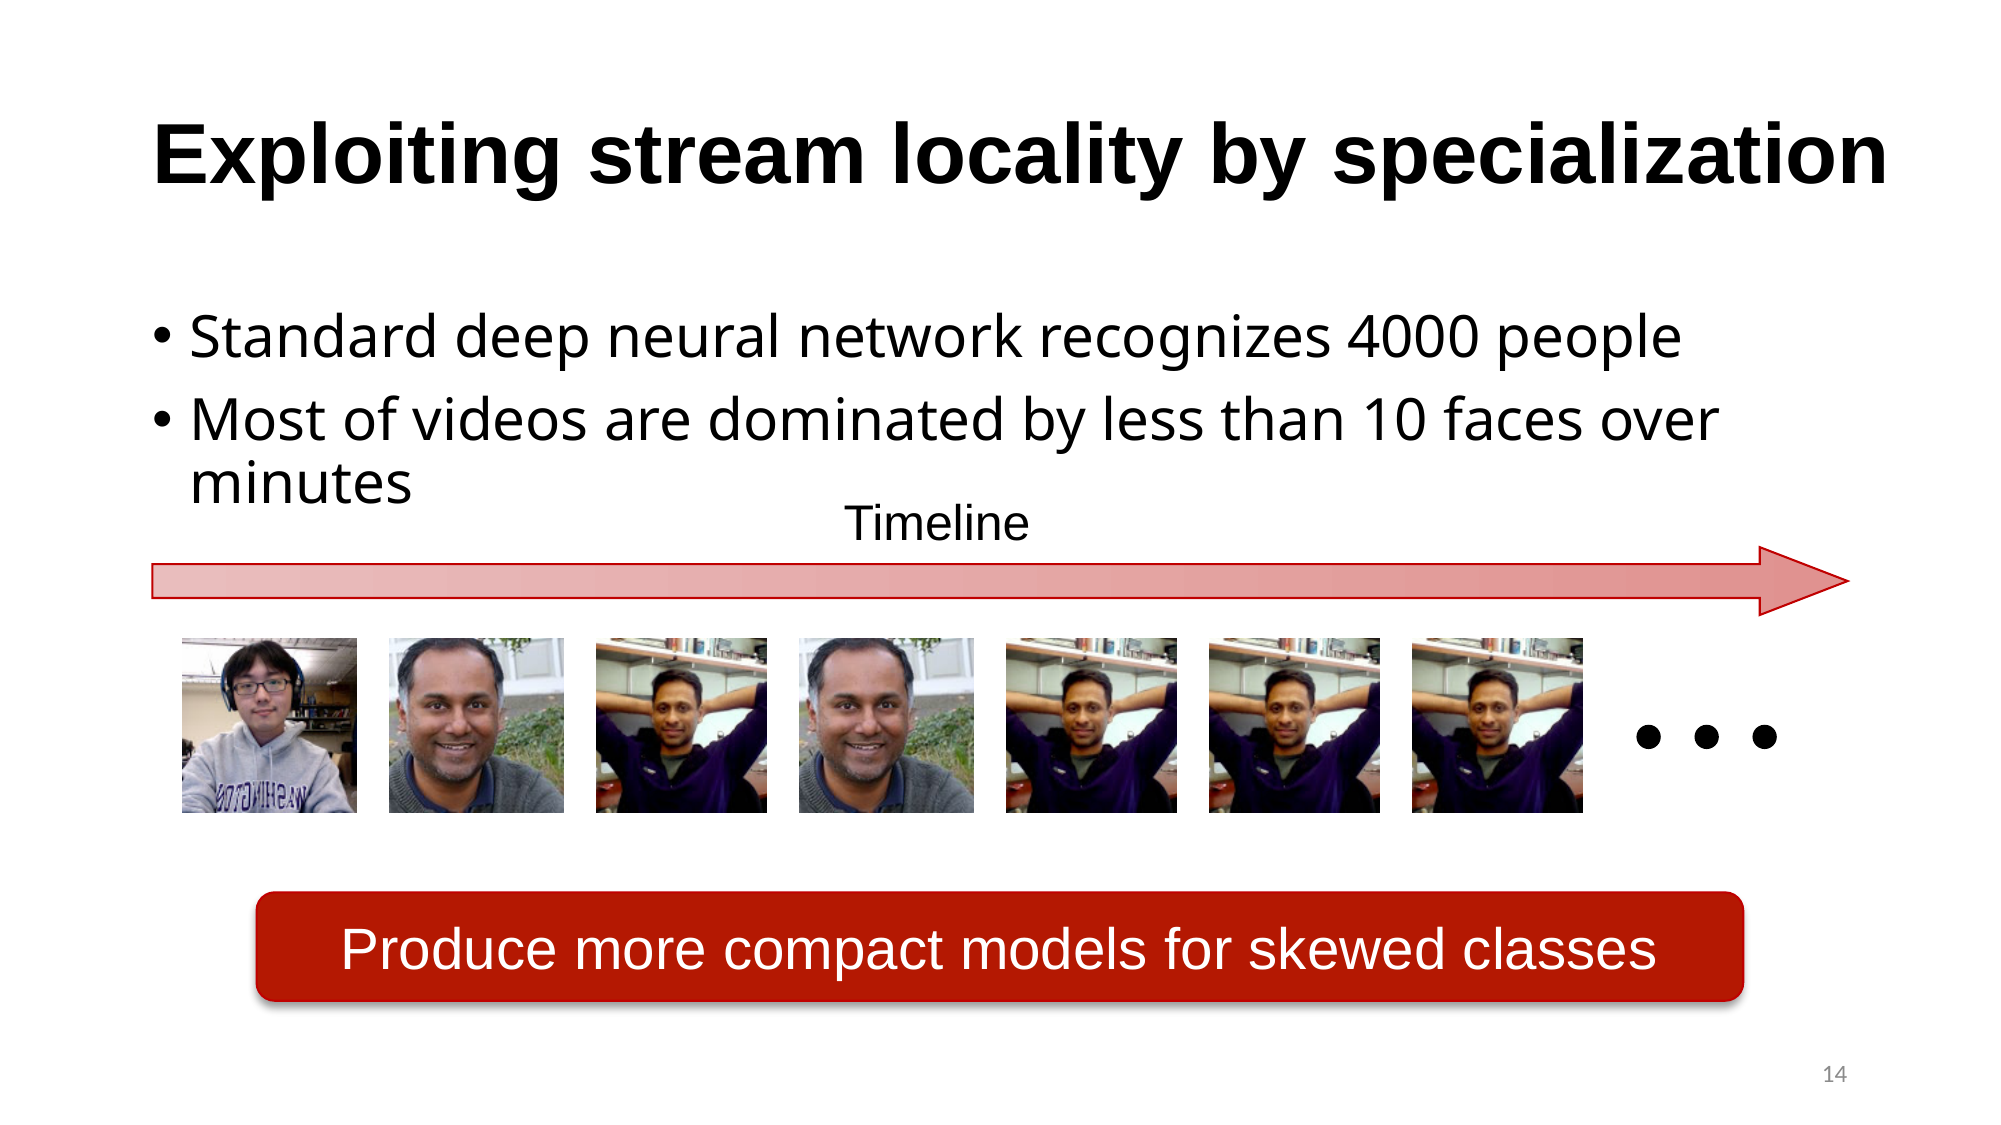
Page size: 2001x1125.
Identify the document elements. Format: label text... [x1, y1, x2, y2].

picture [389, 638, 564, 813]
picture [1209, 638, 1380, 813]
list Standard deep neural network recognizes 4000 people Most of videos are dominated by less than 10 faces over minutes [137, 299, 1919, 573]
title Exploiting stream locality by specialization [137, 57, 1919, 255]
picture [1006, 638, 1177, 813]
slide_number 14 [1412, 1042, 1863, 1103]
text_box Produce more compact models for skewed classes [255, 891, 1745, 1002]
picture [799, 638, 974, 813]
text_box [1636, 724, 1661, 750]
text_box Timeline [828, 483, 1092, 558]
picture [1411, 638, 1583, 813]
picture [596, 638, 767, 813]
picture [182, 638, 357, 813]
text_box [1694, 724, 1719, 750]
text_box [1752, 724, 1777, 750]
text_box [151, 545, 1851, 617]
